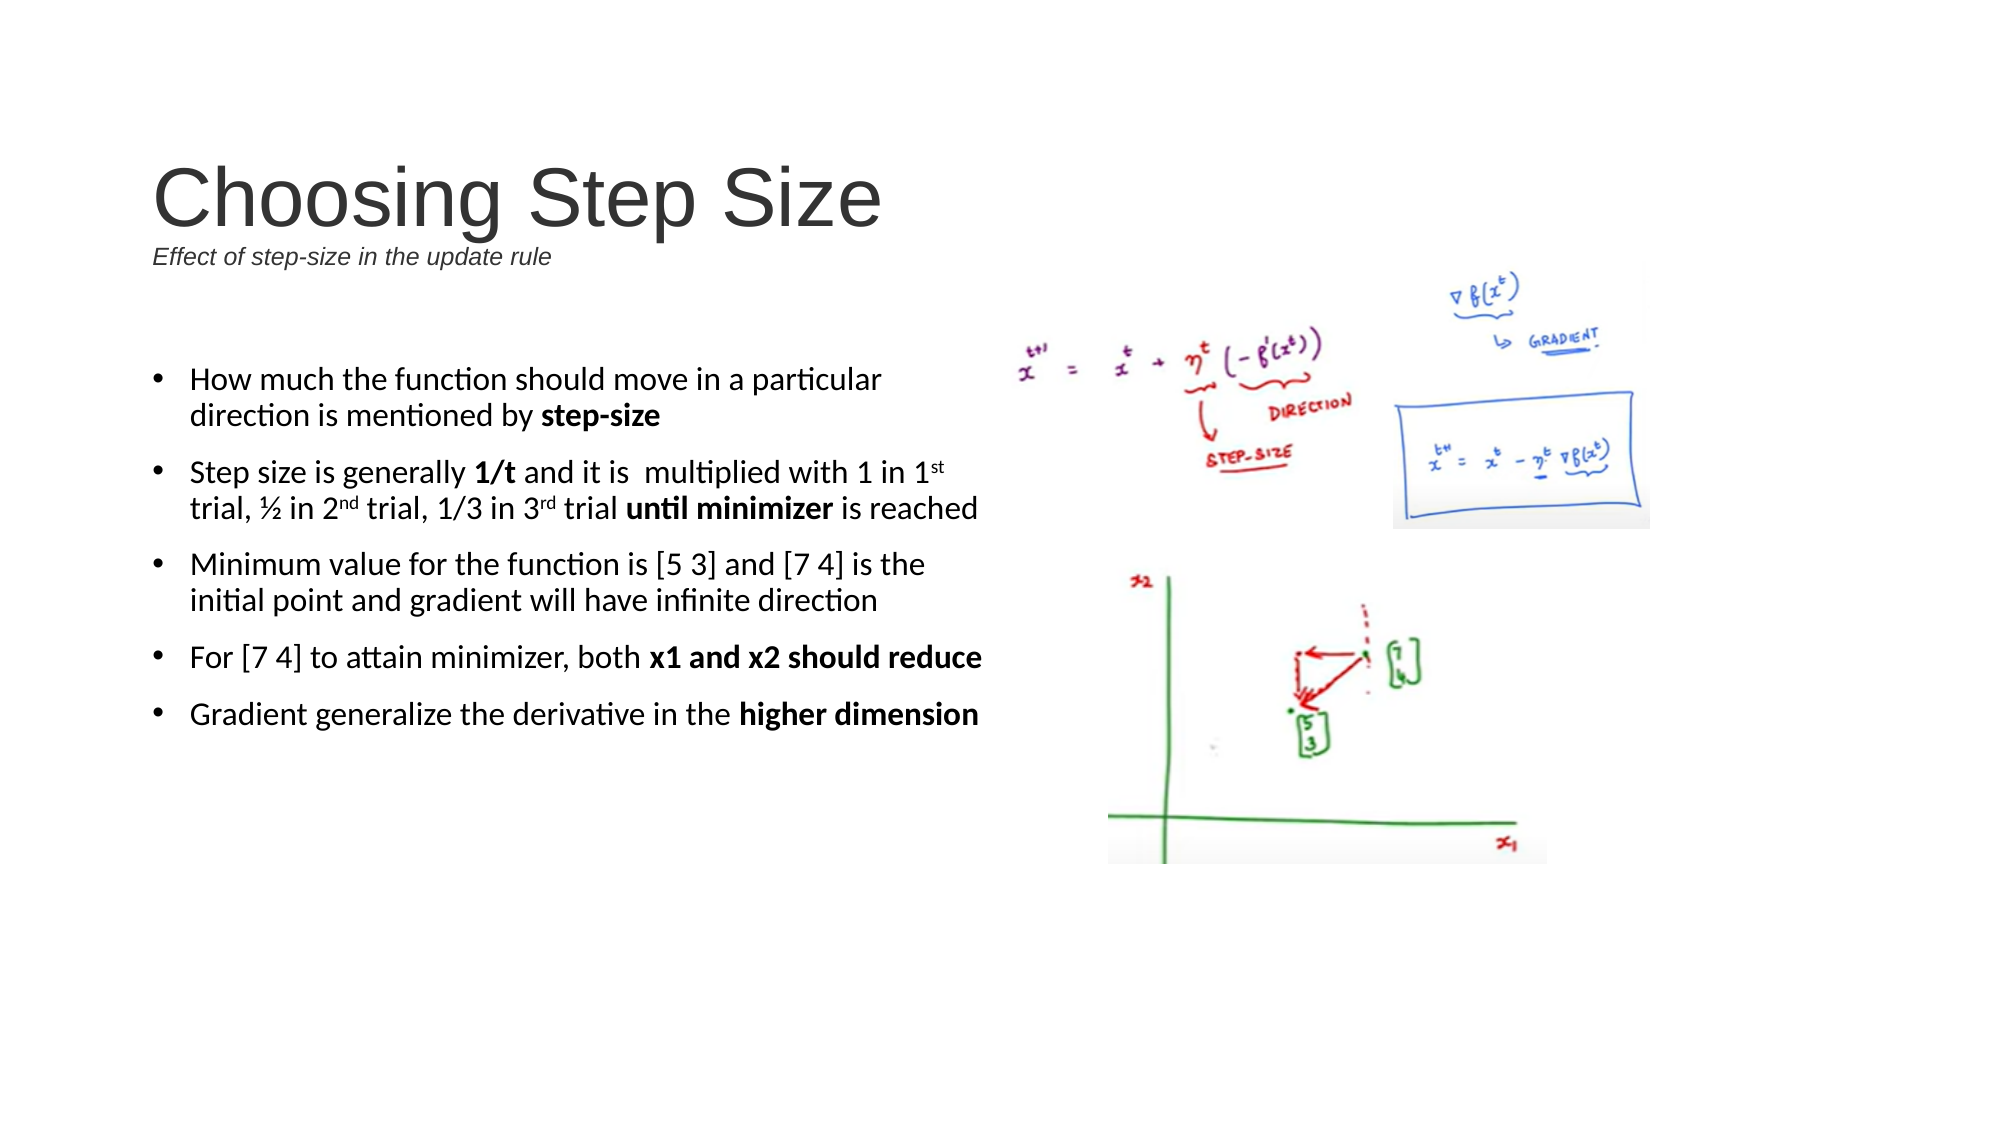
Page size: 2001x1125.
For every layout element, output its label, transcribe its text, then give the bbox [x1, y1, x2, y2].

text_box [999, 261, 1650, 864]
title Choosing Step Size Effect of step-size in the update rule [137, 61, 1863, 279]
list How much the function should move in a particular direction is mentioned by step-size Step size is generally 1/t and it is multiplied with 1 in 1st trial, ½ in 2nd trial, 1/3 in 3rd trial until minimizer is reached Minimum value for the function is [5 3] and [7 4] is the initial point and gradient will have infinite direction For [7 4] to attain minimizer, both x1 and x2 should reduce Gradient generalize the derivative in the higher dimension [137, 293, 1000, 1008]
